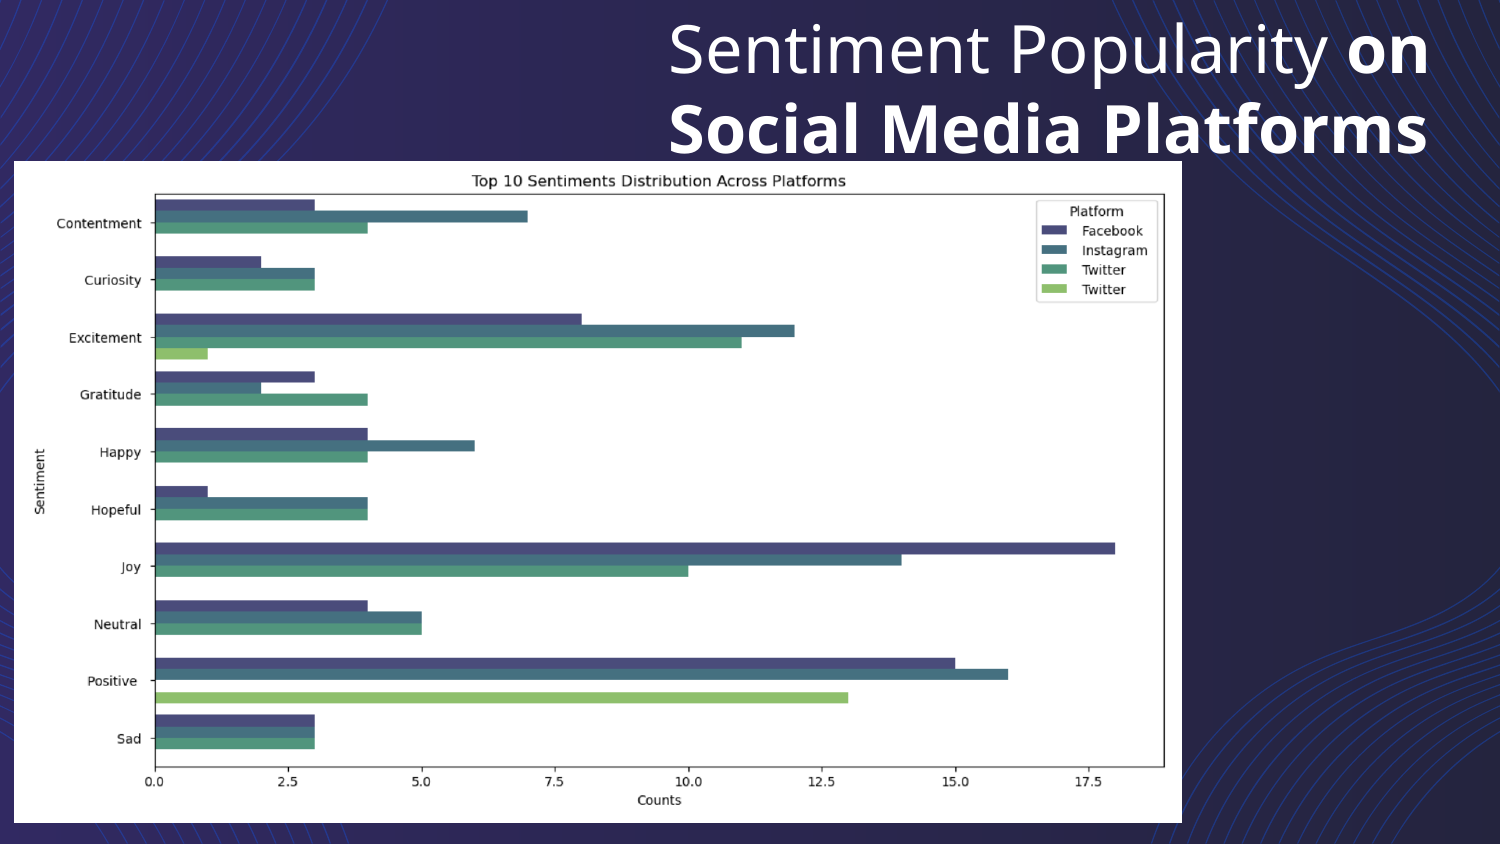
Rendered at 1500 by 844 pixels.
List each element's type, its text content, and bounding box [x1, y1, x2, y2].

picture [14, 160, 1182, 824]
text_box Sentiment Popularity on Social Media Platforms [654, 0, 1500, 175]
